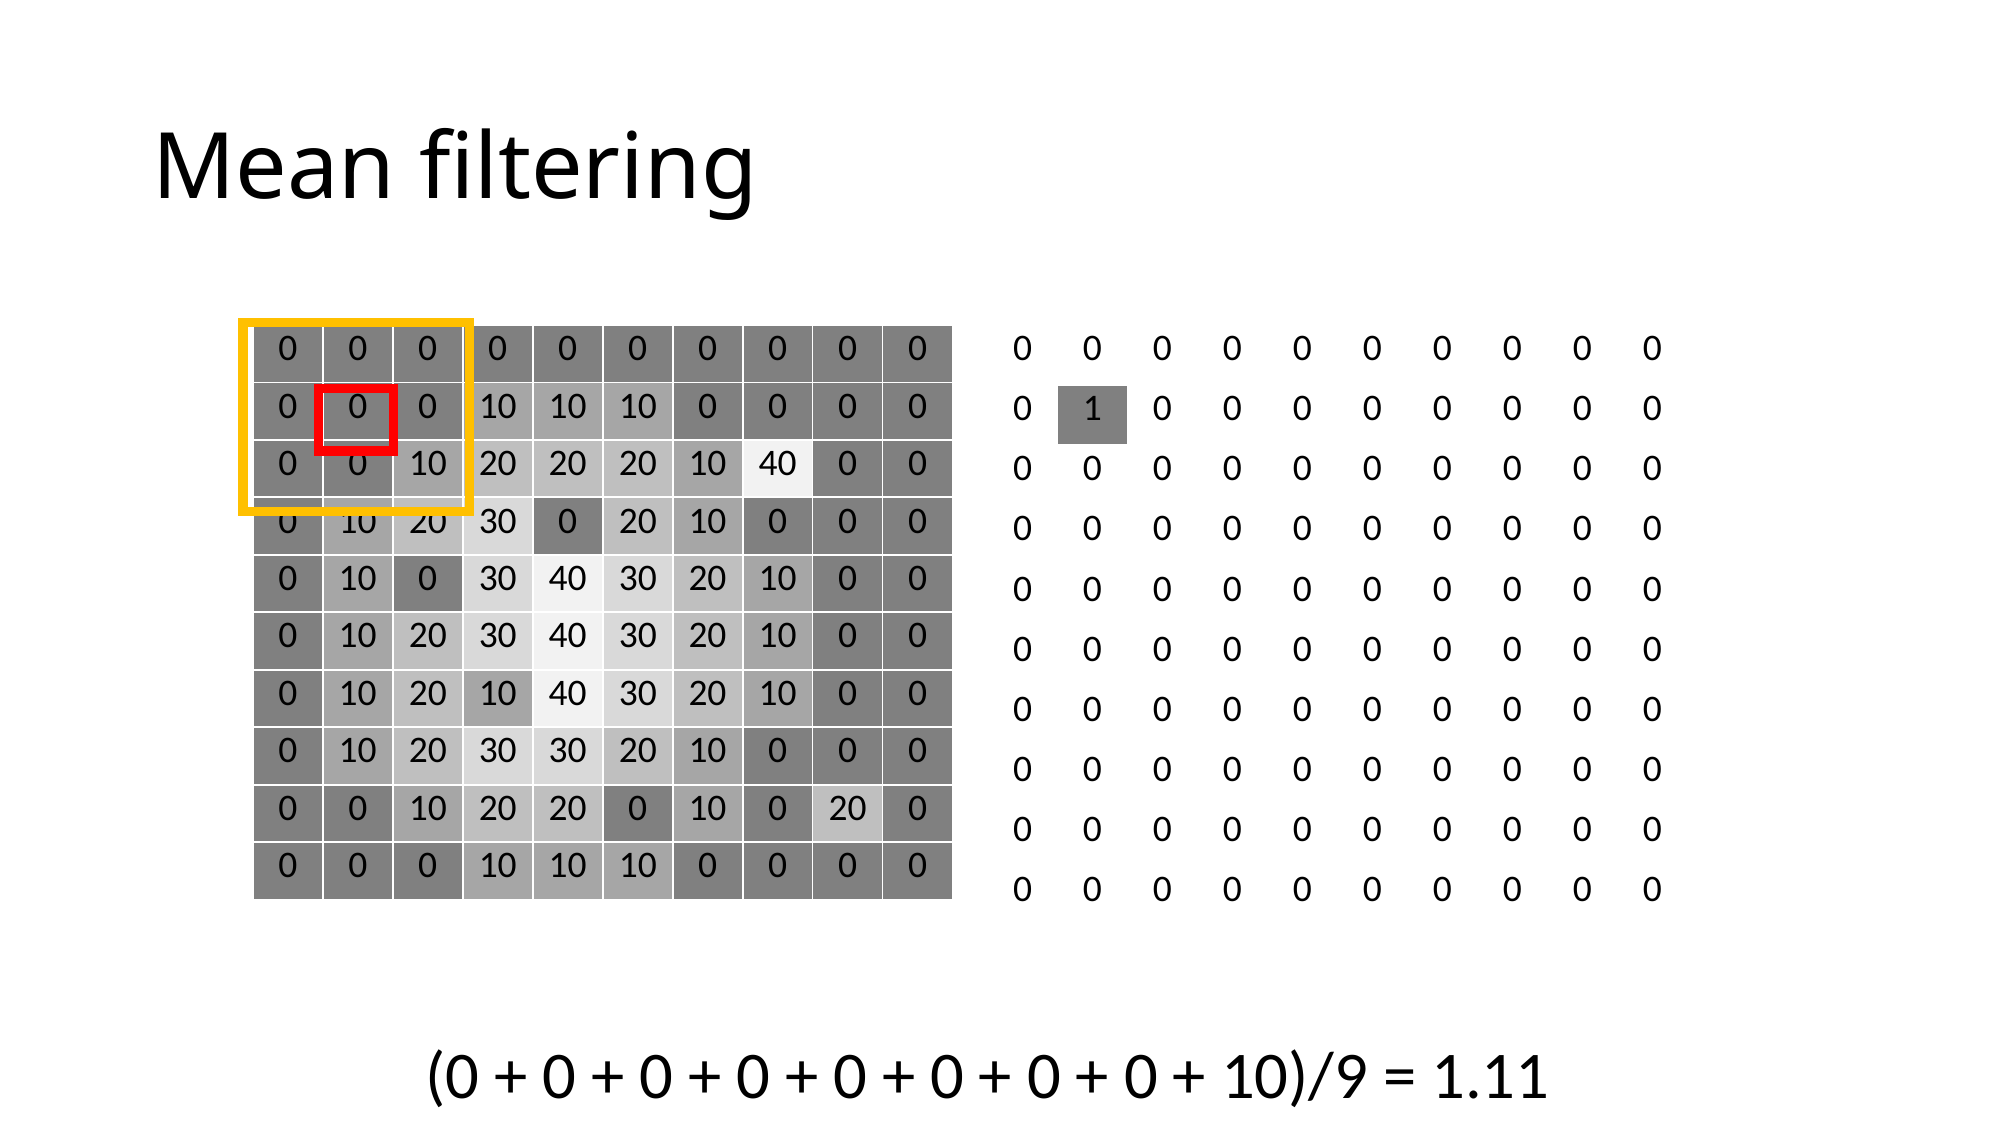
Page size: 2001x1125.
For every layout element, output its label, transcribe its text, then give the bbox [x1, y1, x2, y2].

table_cell 0 [1198, 806, 1267, 865]
table_cell 0 [1338, 866, 1407, 925]
table_cell 0 [813, 728, 882, 784]
table_cell 0 [1478, 806, 1546, 865]
table_cell 0 [1408, 746, 1476, 805]
table_cell 10 [324, 556, 392, 611]
table_cell 20 [470, 441, 532, 496]
table_cell 0 [254, 556, 322, 611]
table_cell 0 [1478, 626, 1546, 684]
table_cell 0 [988, 626, 1057, 684]
table_cell 0 [1478, 866, 1546, 925]
table_cell 0 [1338, 446, 1407, 504]
table_cell 0 [1548, 806, 1616, 865]
table_cell 0 [813, 843, 882, 899]
table_header 0 [674, 326, 742, 382]
table_cell 0 [988, 806, 1057, 865]
table_cell 30 [464, 728, 532, 784]
table_cell 0 [1618, 746, 1686, 805]
table_cell 0 [883, 843, 952, 899]
table_header 0 [988, 326, 1057, 384]
table_cell 0 [1548, 566, 1616, 624]
table_cell 0 [1338, 626, 1407, 684]
table_cell 0 [604, 786, 672, 841]
table_cell 0 [1548, 686, 1616, 745]
table_cell 0 [1128, 686, 1197, 745]
table_cell 0 [1408, 686, 1476, 745]
table_cell 20 [674, 613, 742, 669]
table_cell 0 [1128, 446, 1197, 504]
table_cell 0 [254, 786, 322, 841]
table_cell 10 [464, 843, 532, 899]
table_cell 0 [988, 506, 1057, 564]
table_cell 0 [813, 441, 882, 496]
table_cell 10 [394, 786, 462, 841]
table_cell 10 [604, 843, 672, 899]
table_cell 0 [883, 671, 952, 726]
table_cell 0 [1338, 746, 1407, 805]
table_cell 0 [1128, 386, 1197, 444]
table_cell 30 [604, 613, 672, 669]
table_cell 0 [813, 613, 882, 669]
table_cell 0 [1128, 566, 1197, 624]
table_cell 0 [1268, 626, 1337, 684]
table_header 0 [744, 326, 812, 382]
table_cell 0 [1408, 866, 1476, 925]
table_cell 0 [1338, 506, 1407, 564]
table_cell 0 [1338, 686, 1407, 745]
table_cell 0 [1268, 506, 1337, 564]
table_cell 0 [1548, 446, 1616, 504]
table_cell 20 [604, 498, 672, 554]
table_cell 20 [813, 786, 882, 841]
table_cell 0 [744, 786, 812, 841]
table_cell 0 [1618, 386, 1686, 444]
table_cell 40 [534, 556, 602, 611]
table_cell 0 [1058, 686, 1127, 745]
table_cell 0 [394, 556, 462, 611]
table_cell 0 [1268, 386, 1337, 444]
table_cell 0 [1128, 746, 1197, 805]
table_header 0 [1408, 326, 1476, 384]
table_cell 0 [1478, 566, 1546, 624]
table_cell 0 [1198, 566, 1267, 624]
table_cell 0 [1548, 626, 1616, 684]
table_cell 0 [324, 786, 392, 841]
table_cell 0 [883, 383, 952, 439]
table_cell 20 [674, 556, 742, 611]
table_cell 0 [1128, 806, 1197, 865]
table_header 0 [1548, 326, 1616, 384]
table_cell 0 [1408, 386, 1476, 444]
table_cell 0 [1618, 626, 1686, 684]
table_cell 0 [1618, 686, 1686, 745]
table_cell 0 [1268, 806, 1337, 865]
table_cell 0 [1058, 506, 1127, 564]
table_header 0 [1338, 326, 1407, 384]
table_cell 0 [534, 498, 602, 554]
table_cell 0 [1338, 806, 1407, 865]
table_cell 10 [324, 671, 392, 726]
table_cell 0 [254, 613, 322, 669]
table_cell 10 [534, 383, 602, 439]
table_cell 0 [1128, 626, 1197, 684]
table_cell 0 [1408, 626, 1476, 684]
table_cell 30 [604, 556, 672, 611]
table_cell 0 [813, 671, 882, 726]
table_cell 0 [1618, 506, 1686, 564]
table_header 0 [604, 326, 672, 382]
table_cell 10 [674, 498, 742, 554]
table_cell 0 [883, 786, 952, 841]
table_cell 0 [254, 728, 322, 784]
table_cell 0 [1058, 626, 1127, 684]
table_cell 0 [1268, 686, 1337, 745]
table_cell 0 [1338, 386, 1407, 444]
table_cell 30 [464, 556, 532, 611]
table_header 0 [813, 326, 882, 382]
table_cell 0 [883, 613, 952, 669]
table_cell 10 [674, 441, 742, 496]
table_header 0 [1618, 326, 1686, 384]
table_cell 0 [1408, 566, 1476, 624]
table_cell 0 [988, 866, 1057, 925]
table_cell 1 [1058, 386, 1127, 444]
table_cell 30 [534, 728, 602, 784]
table_cell 0 [1548, 866, 1616, 925]
table_cell 0 [988, 746, 1057, 805]
table_header 0 [1128, 326, 1197, 384]
table_cell 0 [1058, 866, 1127, 925]
table_cell 10 [324, 512, 392, 554]
table_cell 0 [988, 446, 1057, 504]
table_cell 10 [744, 671, 812, 726]
table_cell 0 [1478, 386, 1546, 444]
table_cell 0 [1128, 866, 1197, 925]
table_cell 0 [988, 566, 1057, 624]
table_header 0 [1268, 326, 1337, 384]
table_cell 0 [1478, 446, 1546, 504]
table_cell 20 [674, 671, 742, 726]
table_cell 0 [988, 386, 1057, 444]
table_cell 0 [883, 441, 952, 496]
table_cell 0 [1268, 746, 1337, 805]
table_cell 0 [1198, 686, 1267, 745]
title Mean filtering [137, 59, 1863, 278]
table_cell 0 [1618, 566, 1686, 624]
table_cell 20 [534, 786, 602, 841]
table_cell 10 [324, 728, 392, 784]
table_cell 10 [744, 613, 812, 669]
table_header 0 [470, 326, 532, 382]
table_header 0 [883, 326, 952, 382]
table_cell 0 [1478, 506, 1546, 564]
table_cell 0 [1268, 446, 1337, 504]
table_cell 0 [1338, 566, 1407, 624]
table_cell 0 [813, 383, 882, 439]
table_cell 0 [1128, 506, 1197, 564]
table_cell 10 [324, 613, 392, 669]
table_cell 20 [534, 441, 602, 496]
table_cell 0 [1058, 746, 1127, 805]
table_cell 0 [1268, 566, 1337, 624]
table_cell 0 [744, 843, 812, 899]
table_cell 0 [1408, 506, 1476, 564]
table_cell 0 [674, 843, 742, 899]
table_cell 0 [1548, 746, 1616, 805]
table_cell 40 [534, 671, 602, 726]
table_cell 0 [1058, 806, 1127, 865]
table_cell 0 [394, 843, 462, 899]
table_cell 0 [744, 728, 812, 784]
text_box (0 + 0 + 0 + 0 + 0 + 0 + 0 + 0 + 10)/9 = 1.11 [324, 1024, 1650, 1120]
table_cell 0 [1478, 686, 1546, 745]
table_cell 0 [1618, 446, 1686, 504]
table_header 0 [1198, 326, 1267, 384]
table_cell 20 [394, 728, 462, 784]
table_cell 0 [1198, 446, 1267, 504]
table_cell 20 [394, 512, 462, 554]
table_header 0 [1478, 326, 1546, 384]
table_cell 0 [1478, 746, 1546, 805]
table_cell 30 [464, 498, 532, 554]
table_cell 0 [1198, 626, 1267, 684]
text_box [242, 321, 470, 512]
table_cell 0 [1618, 866, 1686, 925]
table_cell 0 [324, 843, 392, 899]
table_cell 40 [534, 613, 602, 669]
table_cell 0 [1408, 806, 1476, 865]
table_cell 10 [534, 843, 602, 899]
table_cell 20 [464, 786, 532, 841]
table_cell 20 [394, 671, 462, 726]
table_cell 0 [1058, 446, 1127, 504]
table_cell 0 [254, 512, 322, 554]
table_cell 20 [604, 441, 672, 496]
table_cell 0 [744, 498, 812, 554]
table_cell 10 [674, 728, 742, 784]
table_cell 0 [1408, 446, 1476, 504]
table_cell 10 [604, 383, 672, 439]
table_cell 30 [604, 671, 672, 726]
table_cell 0 [813, 556, 882, 611]
table_cell 0 [883, 728, 952, 784]
table_cell 0 [1548, 386, 1616, 444]
table_cell 0 [883, 556, 952, 611]
table_cell 10 [744, 556, 812, 611]
table_cell 0 [744, 383, 812, 439]
table_cell 0 [1268, 866, 1337, 925]
table_cell 0 [1058, 566, 1127, 624]
table_cell 0 [254, 843, 322, 899]
table_cell 30 [464, 613, 532, 669]
table_cell 0 [1198, 386, 1267, 444]
table_cell 0 [1548, 506, 1616, 564]
table_cell 0 [1198, 866, 1267, 925]
table_cell 0 [1198, 746, 1267, 805]
table_header 0 [534, 326, 602, 382]
table_cell 20 [394, 613, 462, 669]
table_cell 0 [1198, 506, 1267, 564]
table_cell 0 [813, 498, 882, 554]
table_cell 0 [883, 498, 952, 554]
table_cell 20 [604, 728, 672, 784]
table_cell 0 [254, 671, 322, 726]
table_cell 40 [744, 441, 812, 496]
table_cell 10 [470, 383, 532, 439]
table_cell 10 [674, 786, 742, 841]
table_cell 0 [1618, 806, 1686, 865]
table_header 0 [1058, 326, 1127, 384]
table_cell 0 [988, 686, 1057, 745]
table_cell 0 [674, 383, 742, 439]
table_cell 10 [464, 671, 532, 726]
